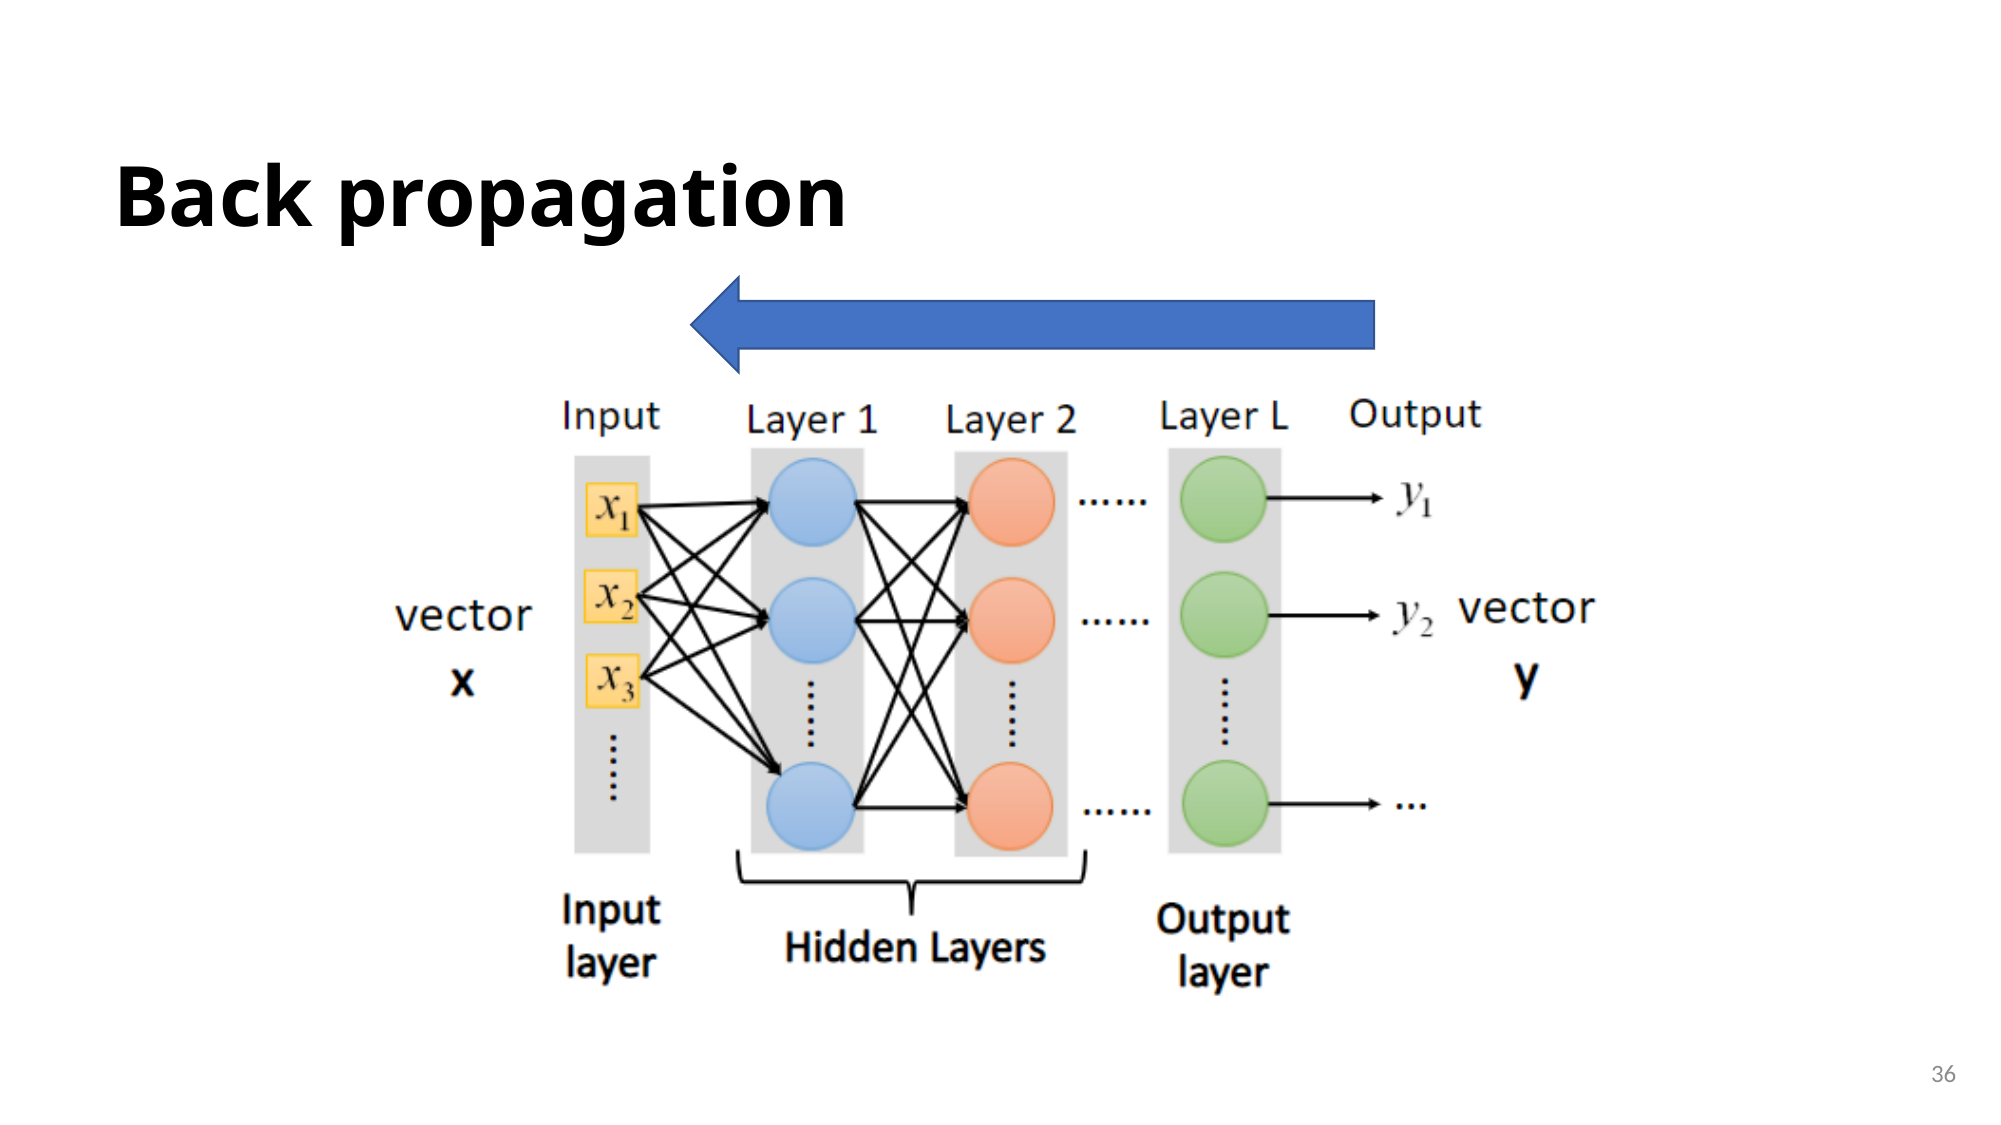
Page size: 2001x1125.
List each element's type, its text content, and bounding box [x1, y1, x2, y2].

text_box [689, 274, 1376, 327]
picture [326, 327, 1650, 1016]
slide_number 36 [1521, 1042, 1972, 1103]
title Back propagation [98, 130, 1925, 270]
